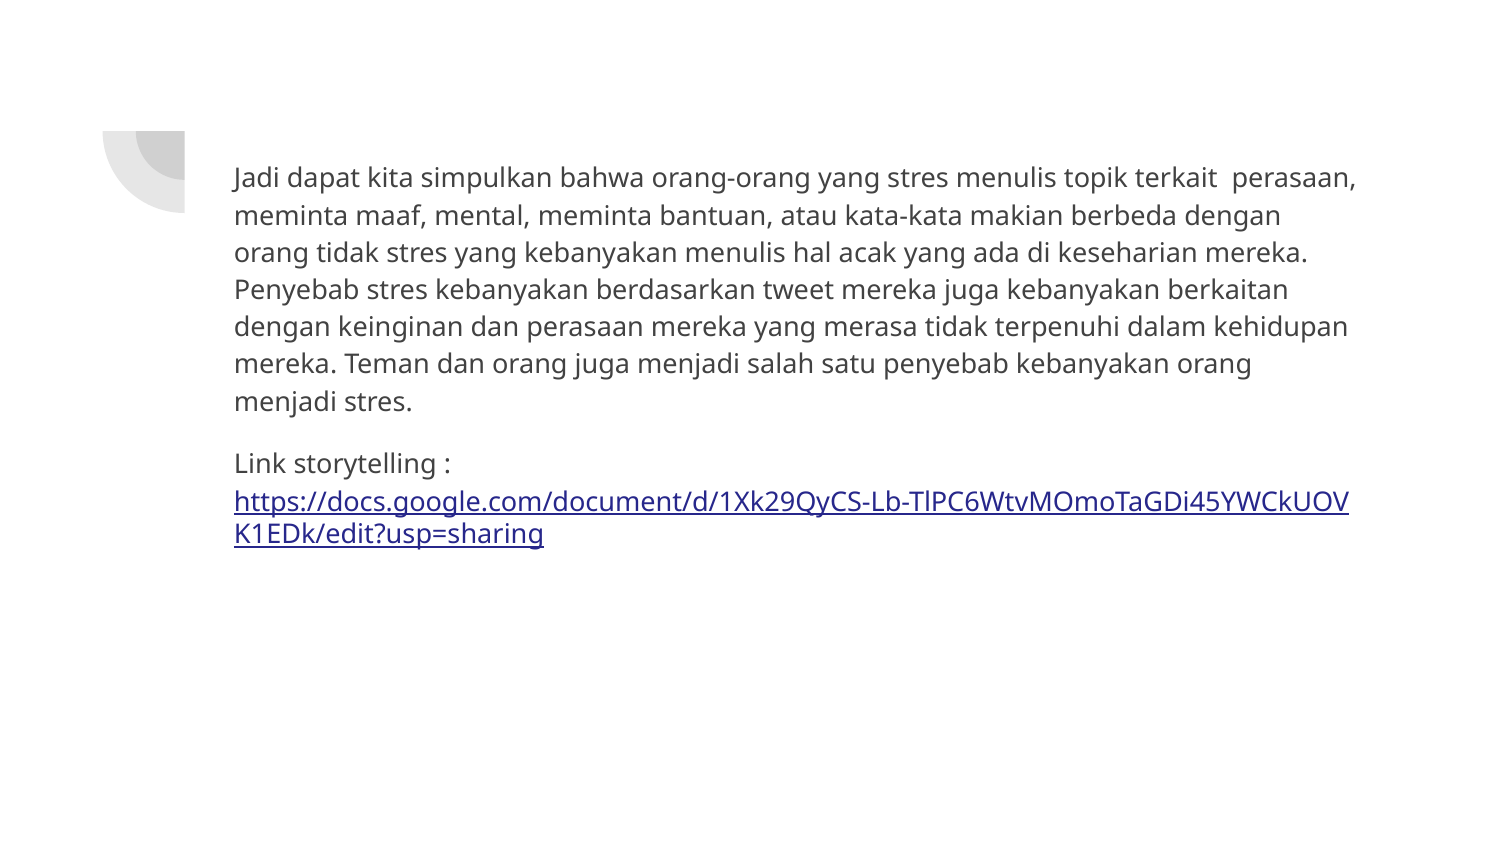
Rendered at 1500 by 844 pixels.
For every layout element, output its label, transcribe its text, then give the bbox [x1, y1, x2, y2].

list Jadi dapat kita simpulkan bahwa orang-orang yang stres menulis topik terkait perasaan, meminta maaf, mental, meminta bantuan, atau kata-kata makian berbeda dengan orang tidak stres yang kebanyakan menulis hal acak yang ada di keseharian mereka. Penyebab stres kebanyakan berdasarkan tweet mereka juga kebanyakan berkaitan dengan keinginan dan perasaan mereka yang merasa tidak terpenuhi dalam kehidupan mereka. Teman dan orang juga menjadi salah satu penyebab kebanyakan orang menjadi stres. Link storytelling : https://docs.google.com/document/d/1Xk29QyCS-Lb-TlPC6WtvMOmoTaGDi45YWCkUOVK1EDk/edit?usp=sharing [218, 140, 1373, 558]
